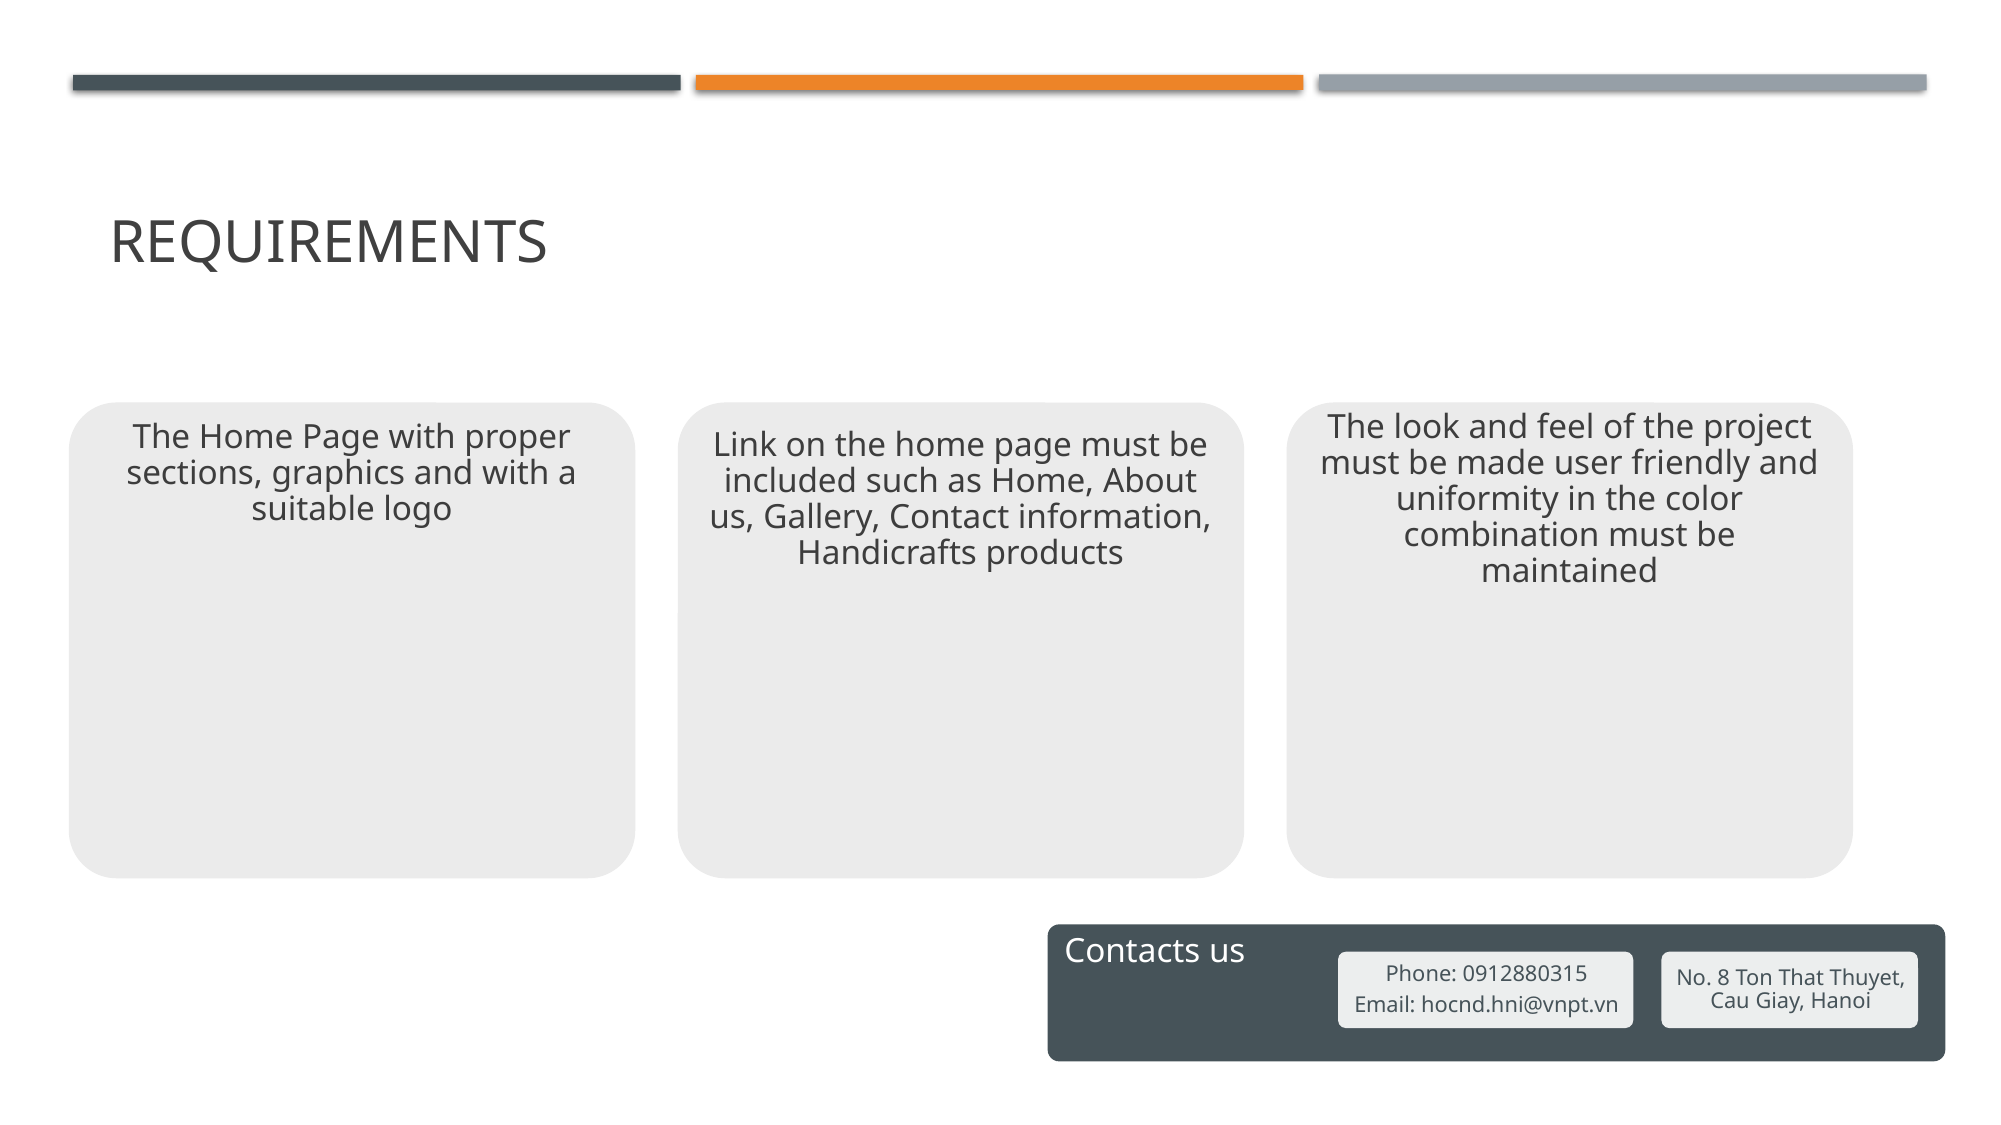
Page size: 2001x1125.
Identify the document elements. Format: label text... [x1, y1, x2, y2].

title Requirements [94, 119, 1904, 282]
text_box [1047, 923, 1946, 1062]
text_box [68, 401, 1854, 879]
